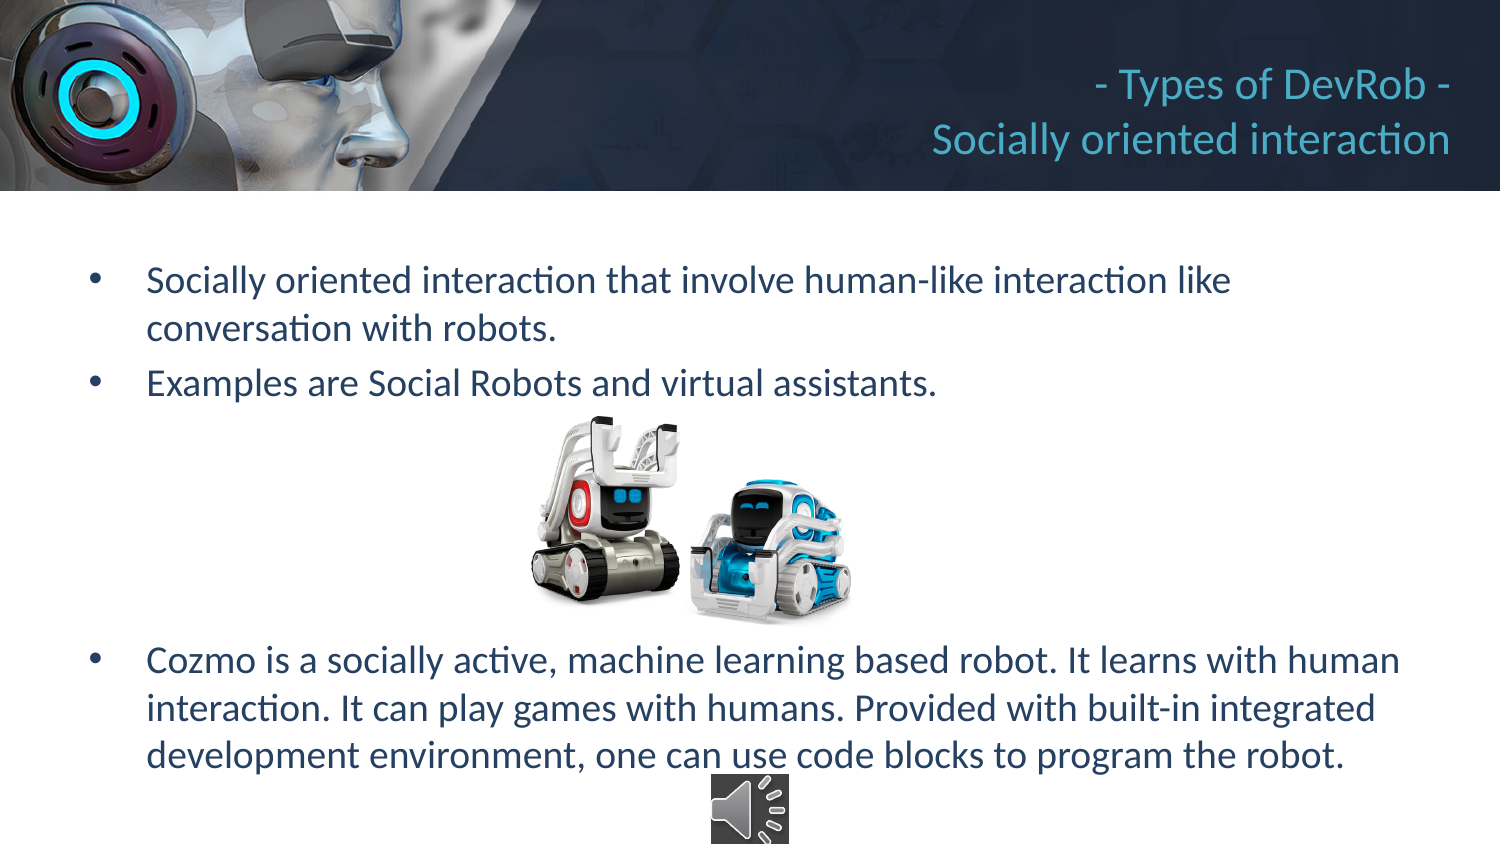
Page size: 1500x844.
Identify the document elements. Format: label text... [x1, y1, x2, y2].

title - Types of DevRob - Socially oriented interaction [123, 46, 1477, 172]
list Socially oriented interaction that involve human-like interaction like conversation with robots. Examples are Social Robots and virtual assistants. Cozmo is a socially active, machine learning based robot. It learns with human interaction. It can play games with humans. Provided with built-in integrated development environment, one can use code blocks to program the robot. [73, 246, 1427, 798]
picture [0, 0, 1500, 844]
